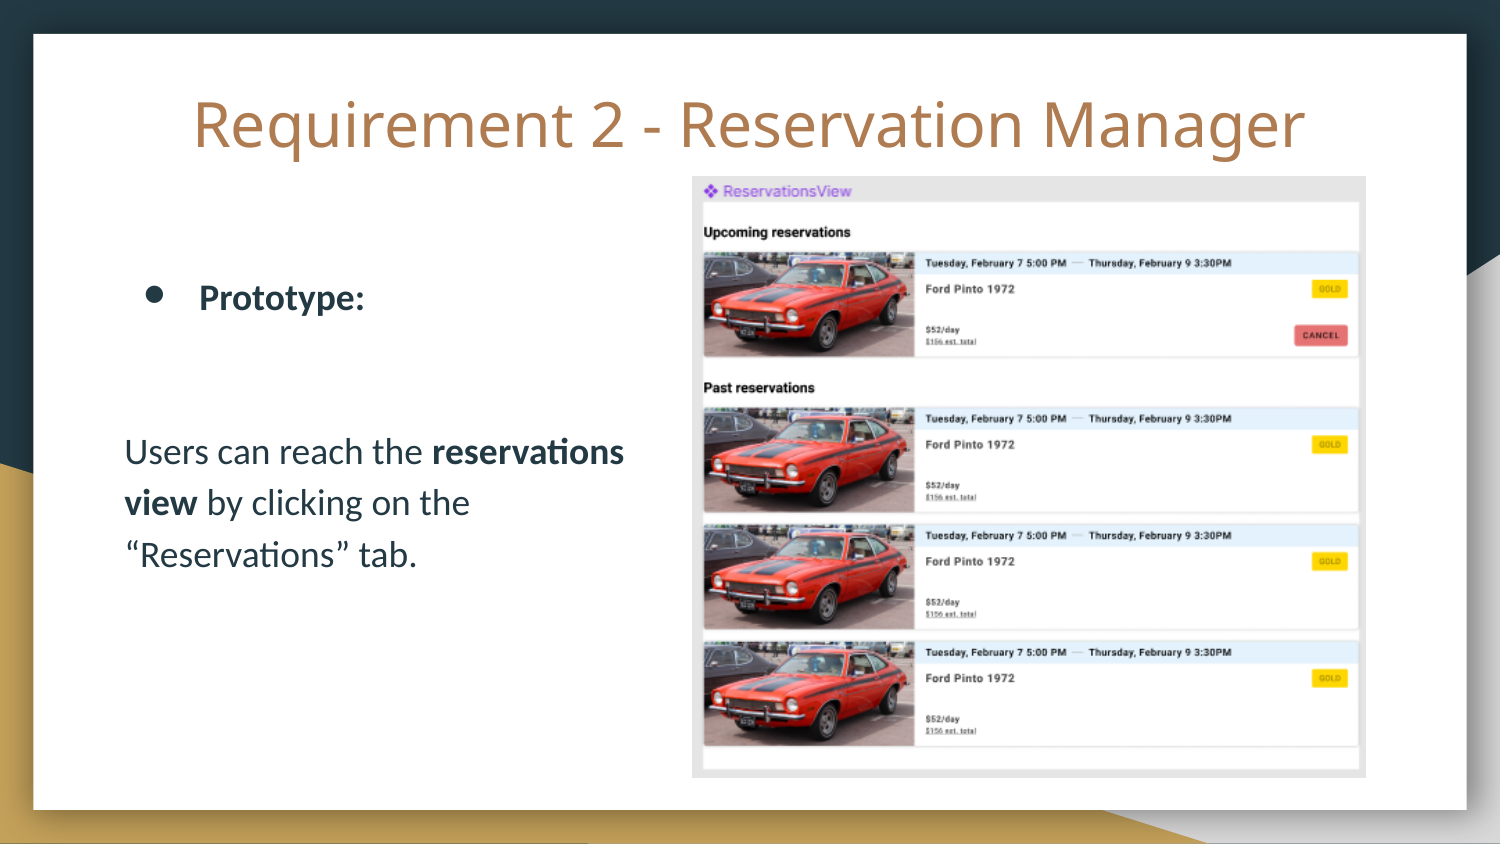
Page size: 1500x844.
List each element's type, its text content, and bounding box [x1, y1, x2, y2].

list Prototype: Users can reach the reservations view by clicking on the “Reservations” tab. [109, 251, 650, 754]
title Requirement 2 - Reservation Manager [134, 69, 1366, 227]
picture [692, 176, 1366, 778]
